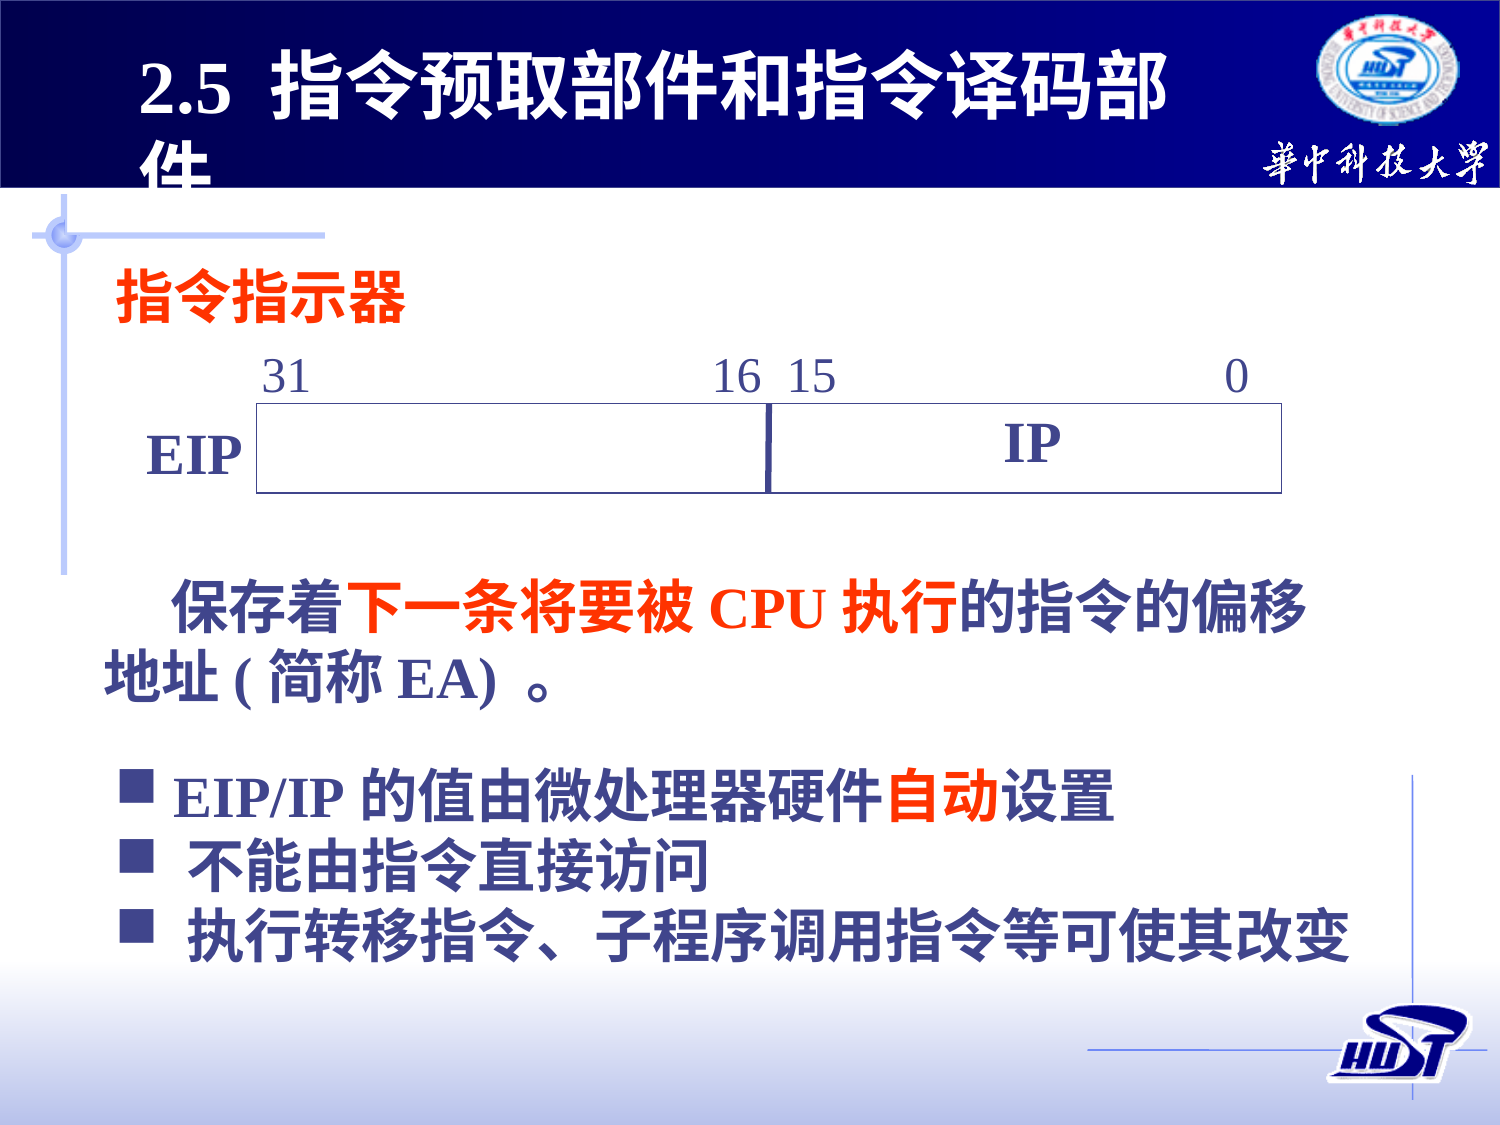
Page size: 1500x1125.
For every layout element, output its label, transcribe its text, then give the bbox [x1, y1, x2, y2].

text_box 指令指示器 [100, 252, 422, 338]
text_box 31 16 15 0 [246, 335, 1264, 411]
text_box 保存着下一条将要被CPU执行的指令的偏移地址(简称EA) 。 [88, 562, 1376, 718]
picture [1316, 14, 1460, 126]
text_box 2.5 指令预取部件和指令译码部件 [123, 30, 1258, 226]
text_box IP [988, 411, 1077, 482]
text_box EIP/IP的值由微处理器硬件自动设置 不能由指令直接访问 执行转移指令、子程序调用指令等可使其改变 [100, 751, 1424, 977]
picture [1262, 140, 1488, 185]
text_box EIP [131, 408, 259, 494]
text_box [259, 411, 768, 493]
text_box [769, 403, 1282, 493]
